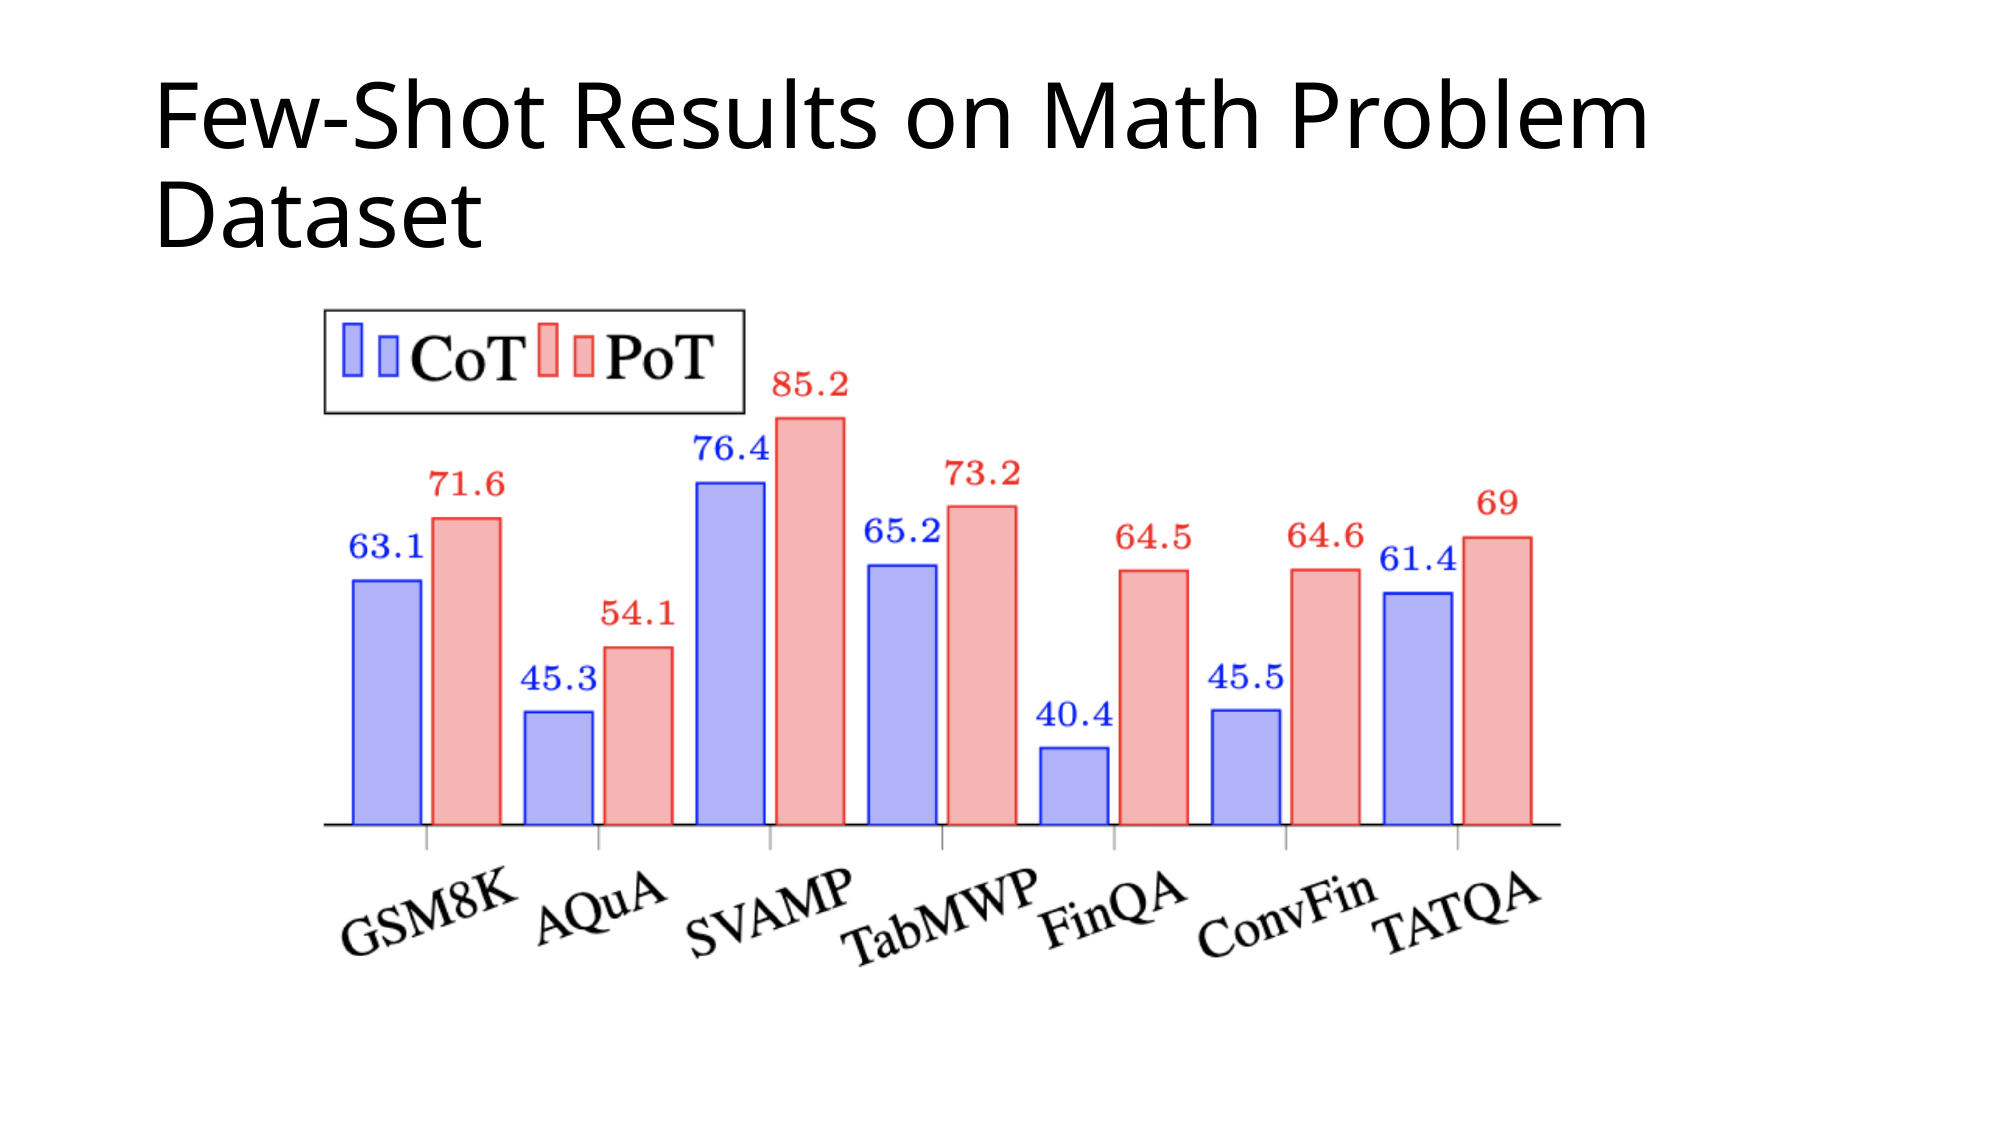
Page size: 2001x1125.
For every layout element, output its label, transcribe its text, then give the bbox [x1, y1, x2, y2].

title Few-Shot Results on Math Problem Dataset [137, 59, 1863, 278]
picture [310, 284, 1571, 982]
